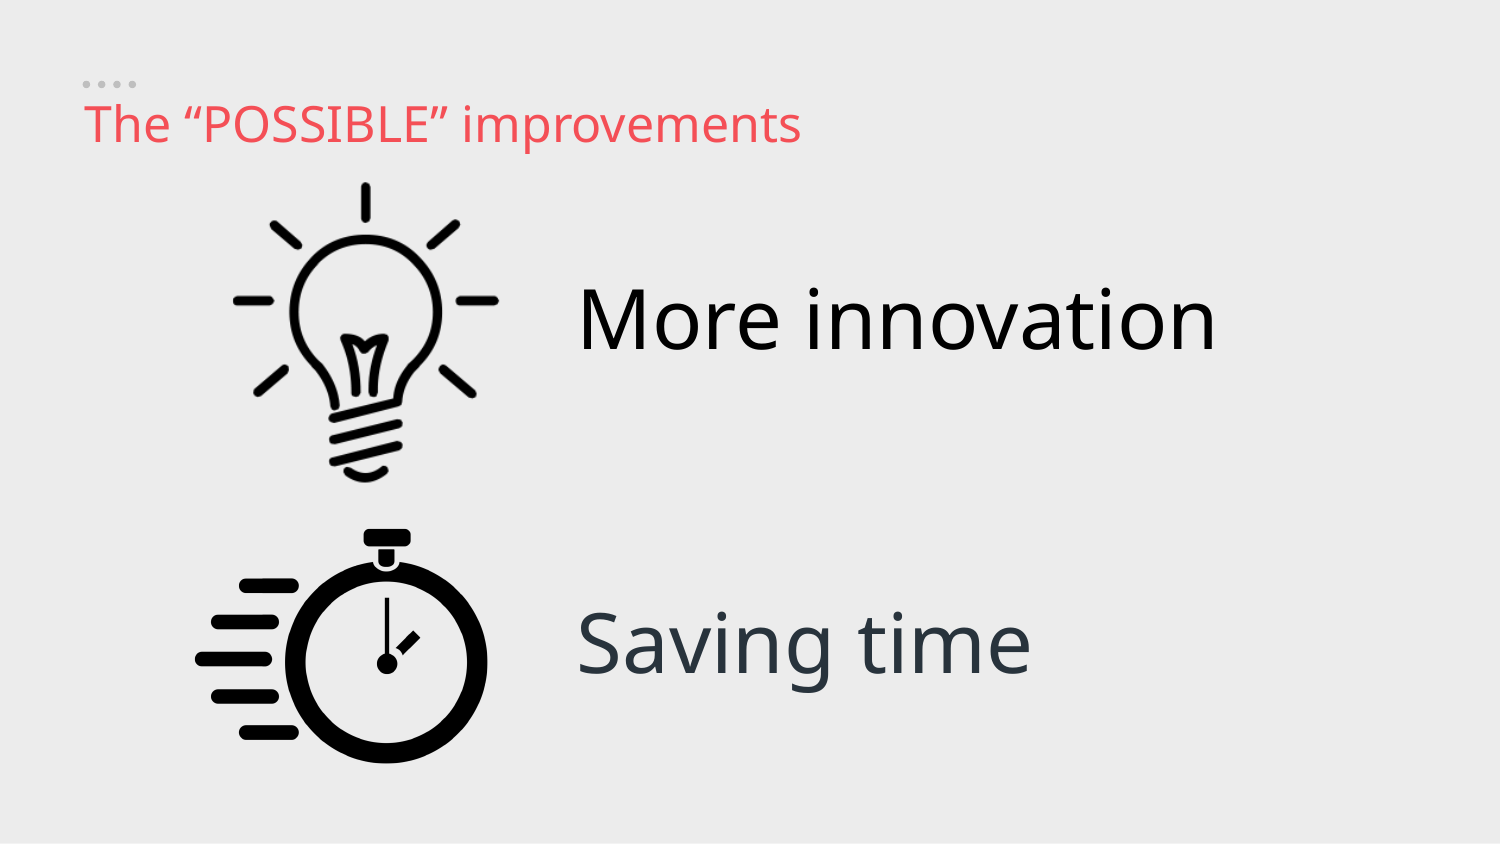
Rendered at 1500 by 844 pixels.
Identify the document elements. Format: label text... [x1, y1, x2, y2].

text_box More innovation [561, 258, 1311, 374]
picture [213, 180, 518, 485]
picture [168, 503, 513, 789]
text_box The “POSSIBLE” improvements [70, 85, 818, 160]
text_box Saving time [561, 583, 1140, 699]
